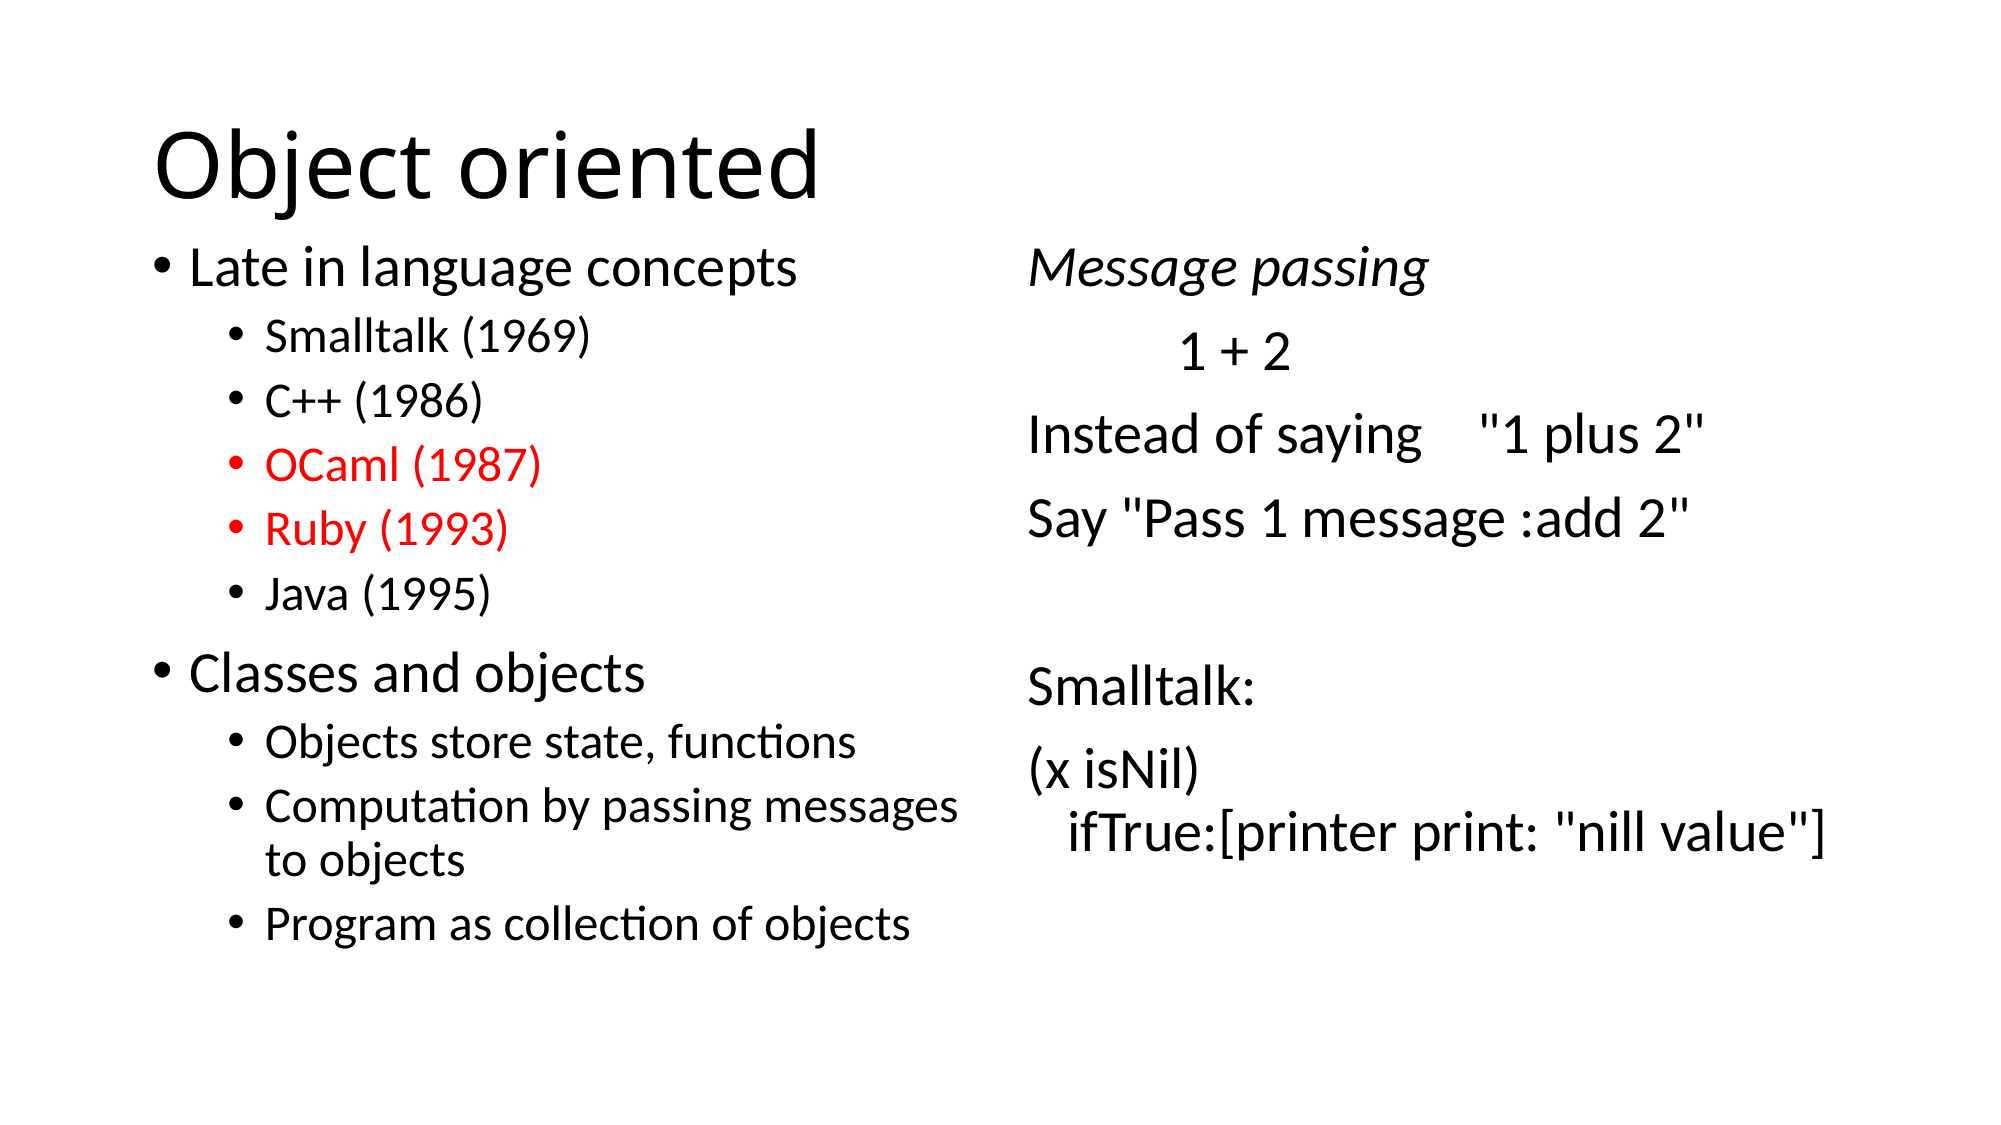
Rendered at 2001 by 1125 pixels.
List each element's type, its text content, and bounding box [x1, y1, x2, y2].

title Object oriented [137, 59, 1863, 278]
list Late in language concepts Smalltalk (1969) C++ (1986) OCaml (1987) Ruby (1993) Java (1995) Classes and objects Objects store state, functions Computation by passing messages to objects Program as collection of objects [137, 228, 988, 1040]
list Message passing 1 + 2 Instead of saying "1 plus 2" Say "Pass 1 message :add 2" Smalltalk: (x isNil) ifTrue:[printer print: "nill value"] [1012, 228, 1863, 943]
